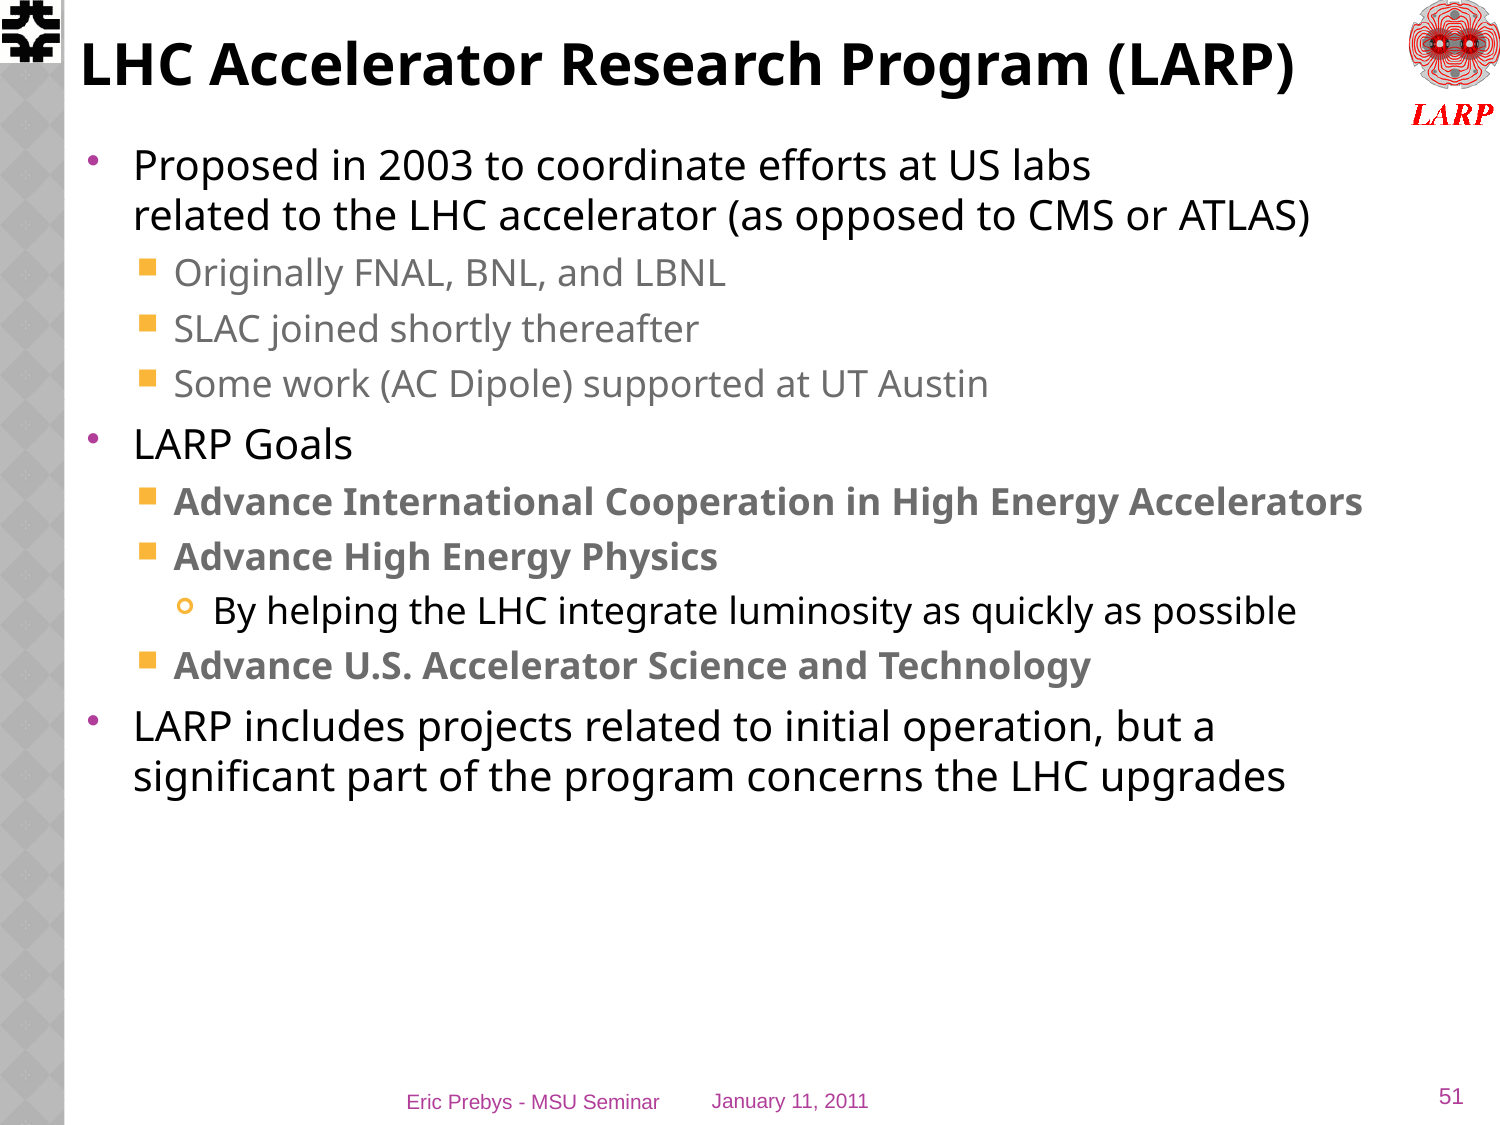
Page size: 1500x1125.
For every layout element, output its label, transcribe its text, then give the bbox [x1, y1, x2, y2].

list Proposed in 2003 to coordinate efforts at US labs related to the LHC accelerator (as opposed to CMS or ATLAS) Originally FNAL, BNL, and LBNL SLAC joined shortly thereafter Some work (AC Dipole) supported at UT Austin LARP Goals Advance International Cooperation in High Energy Accelerators Advance High Energy Physics By helping the LHC integrate luminosity as quickly as possible Advance U.S. Accelerator Science and Technology LARP includes projects related to initial operation, but a significant part of the program concerns the LHC upgrades [72, 131, 1444, 1063]
title LHC Accelerator Research Program (LARP) [72, 24, 1428, 98]
picture [0, 0, 61, 63]
table_cell Gauss [0, 0, 65, 1125]
picture [1406, 0, 1500, 125]
slide_number 51 [1367, 1071, 1465, 1110]
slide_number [696, 1075, 1025, 1114]
footer Eric Prebys - MSU Seminar [75, 1075, 675, 1114]
